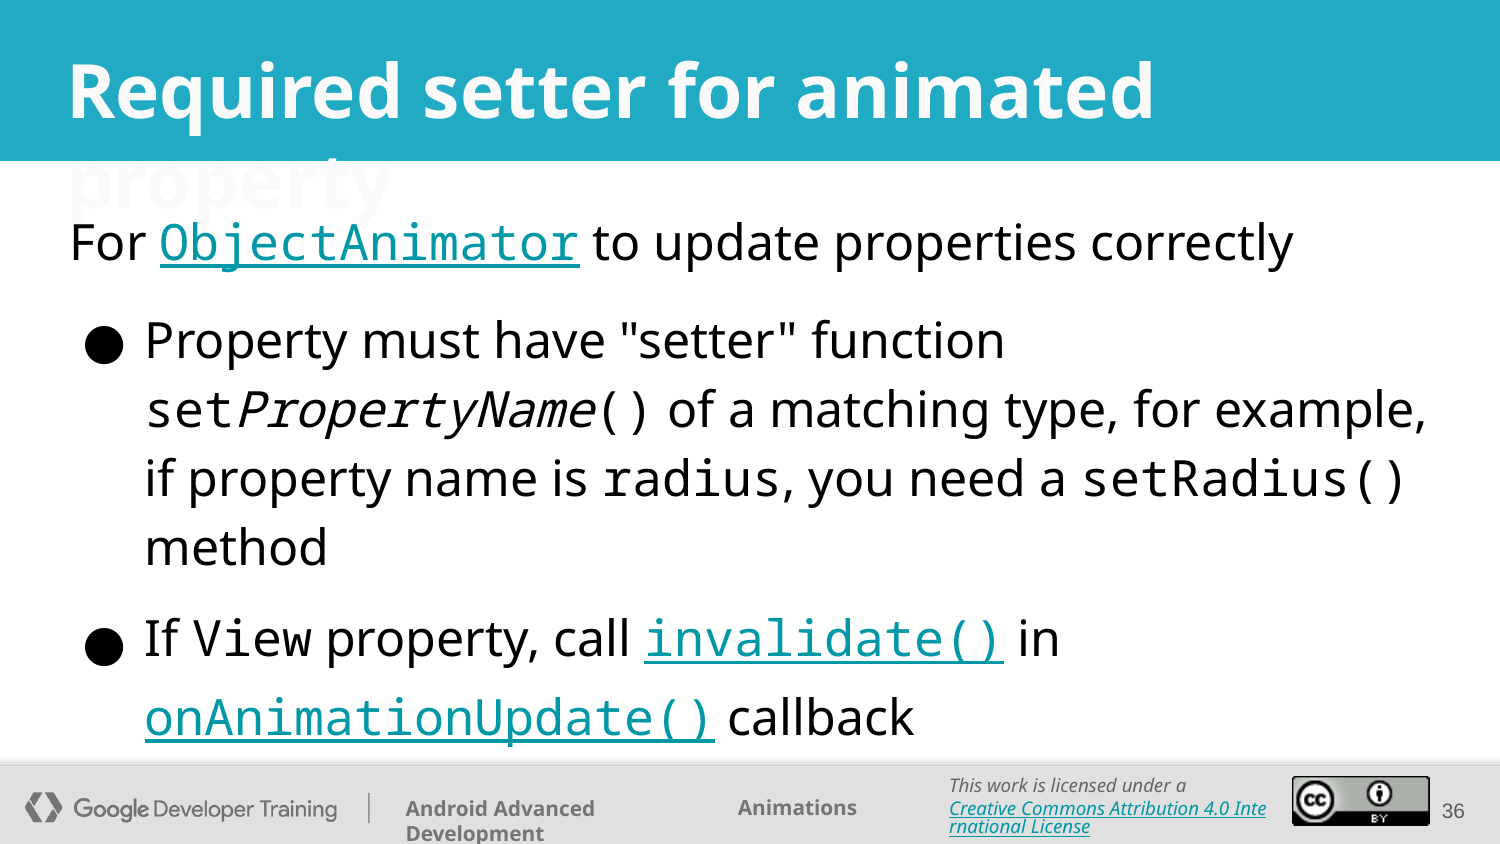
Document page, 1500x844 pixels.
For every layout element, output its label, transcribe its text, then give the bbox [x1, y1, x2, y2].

title Required setter for animated property [51, 28, 1449, 122]
list For ObjectAnimator to update properties correctly Property must have "setter" function setPropertyName() of a matching type, for example, if property name is radius, you need a setRadius() method If View property, call invalidate() in onAnimationUpdate() callback [54, 185, 1446, 720]
picture [0, 161, 1500, 844]
slide_number ‹#› [1389, 777, 1480, 842]
